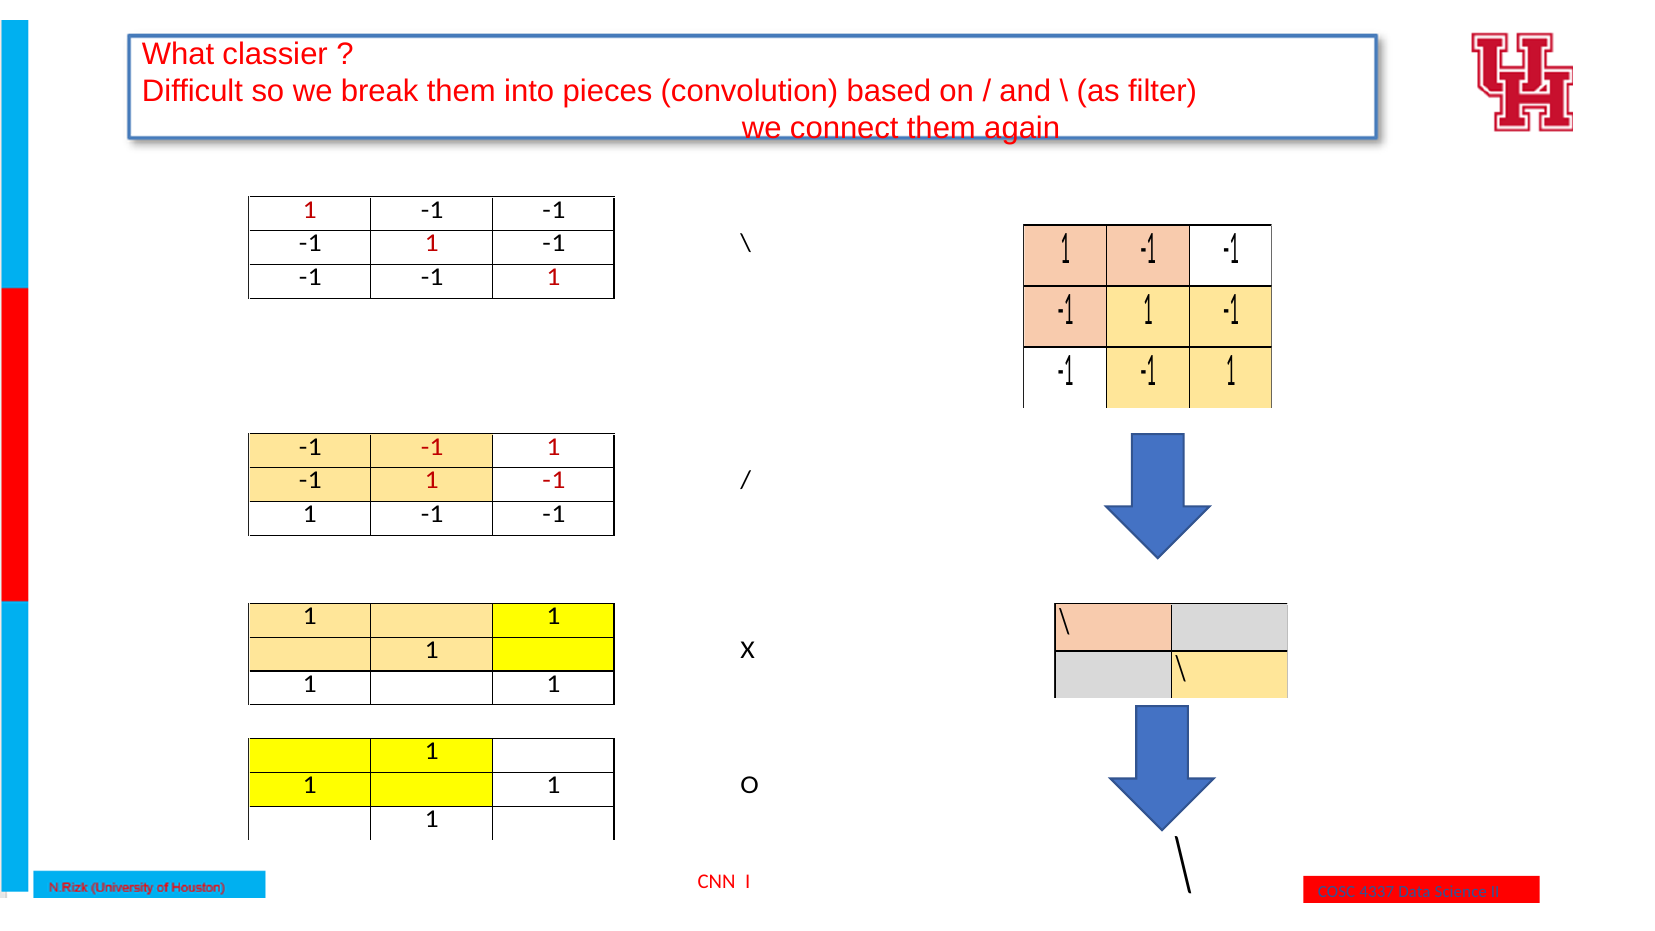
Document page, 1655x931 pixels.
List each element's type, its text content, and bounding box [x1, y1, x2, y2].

picture [92, 883, 98, 894]
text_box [248, 196, 859, 842]
picture [159, 883, 168, 891]
picture [63, 883, 87, 891]
text_box What classier ? Difficult so we break them into pieces (convolution) based on / and \ (as filter) we connect them again [127, 25, 1655, 153]
picture [208, 885, 218, 891]
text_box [1167, 825, 1355, 931]
picture [172, 883, 183, 891]
picture [0, 20, 1573, 898]
text_box [1107, 705, 1217, 832]
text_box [1054, 602, 1289, 700]
picture [50, 883, 58, 891]
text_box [1023, 223, 1273, 410]
picture [193, 884, 207, 891]
picture [102, 883, 152, 894]
text_box [1103, 433, 1212, 560]
